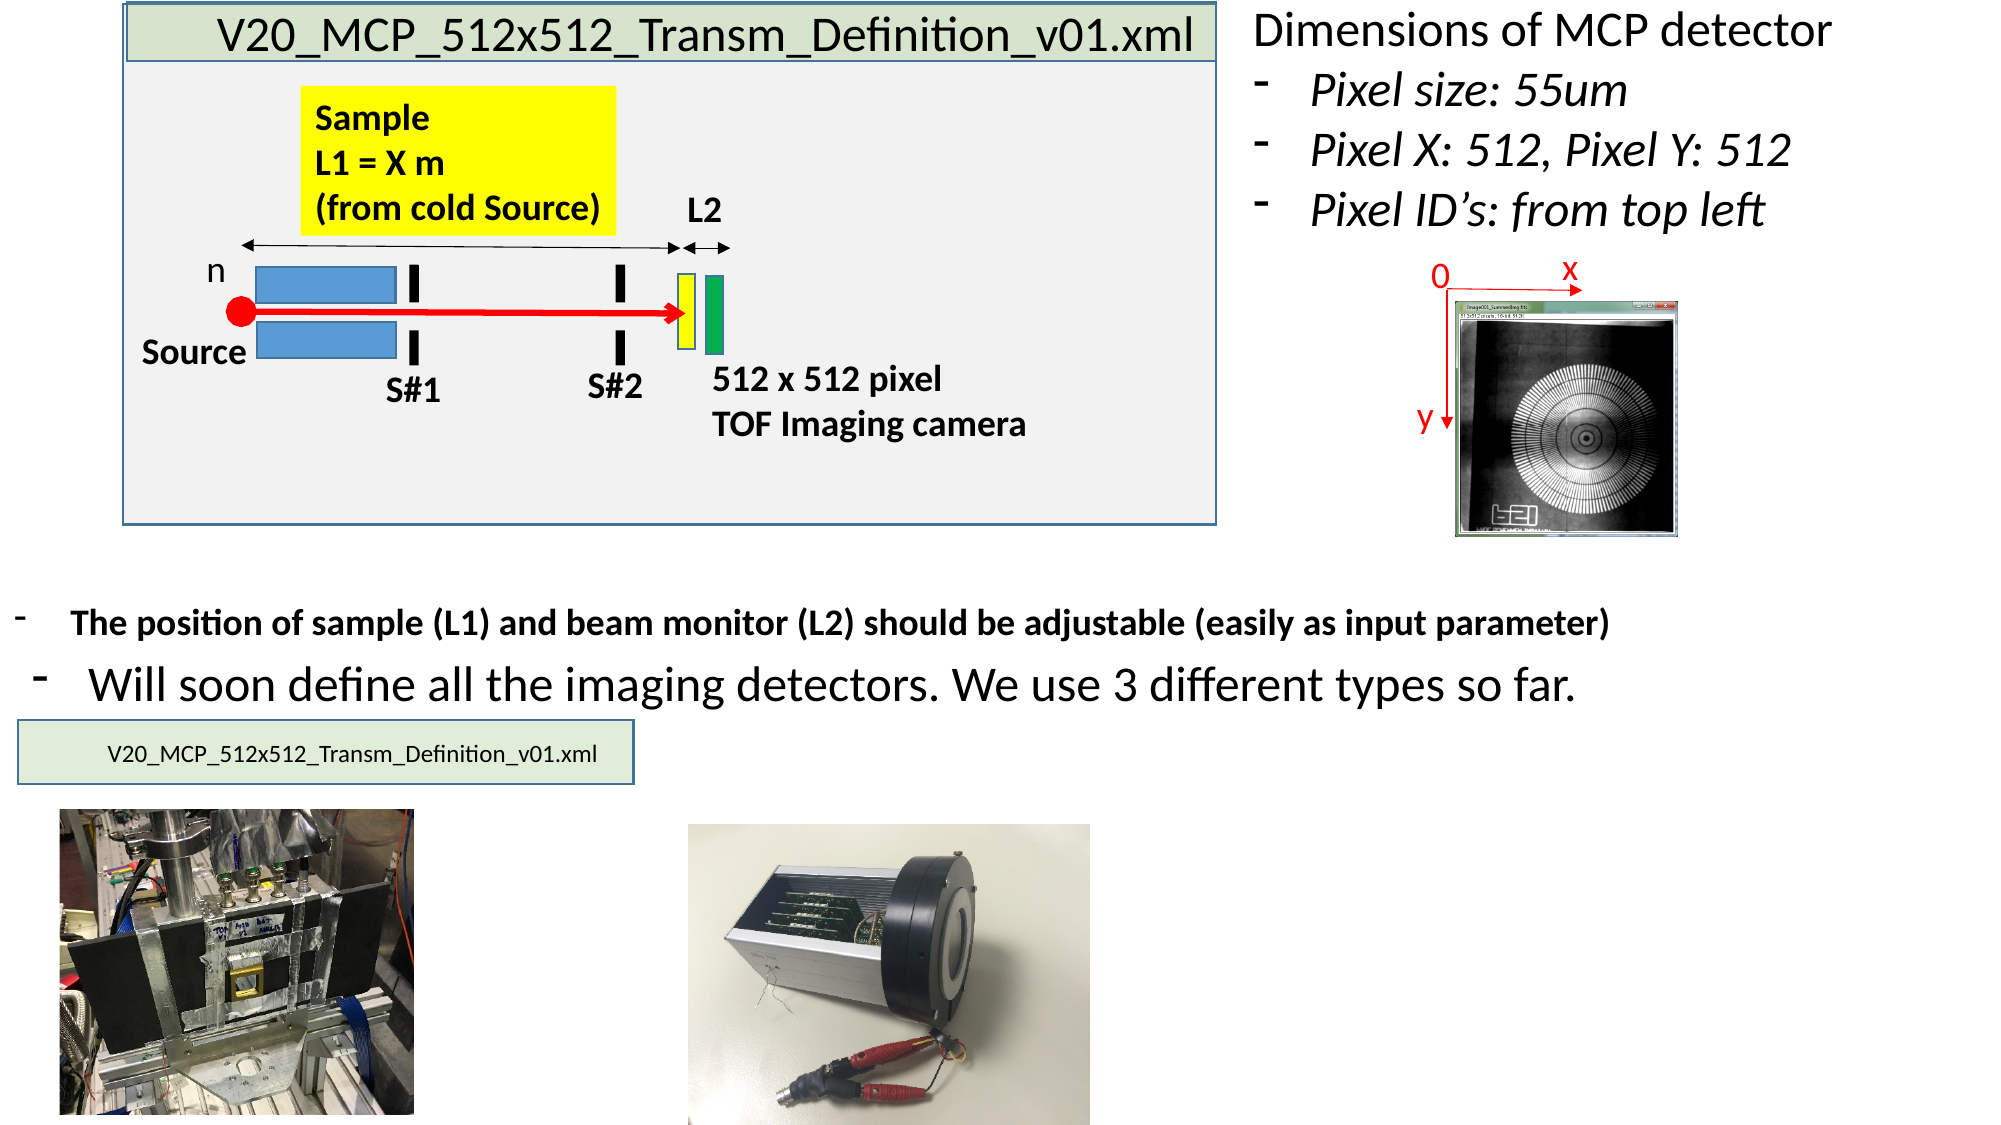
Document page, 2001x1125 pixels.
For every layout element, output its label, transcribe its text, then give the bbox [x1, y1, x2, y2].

text_box [255, 266, 397, 304]
text_box 512 x 512 pixel TOF Imaging camera [697, 347, 1043, 452]
text_box Dimensions of MCP detector Pixel size: 55um Pixel X: 512, Pixel Y: 512 Pixel ID’s: from top left [1238, 0, 1977, 244]
text_box Source [127, 319, 263, 380]
text_box S#1 [371, 357, 457, 418]
text_box x [1547, 235, 1594, 296]
text_box [256, 321, 397, 359]
text_box S#2 [573, 353, 659, 414]
text_box [705, 275, 724, 347]
text_box V20_MCP_512x512_Transm_Definition_v01.xml [17, 719, 635, 785]
text_box Will soon define all the imaging detectors. We use 3 different types so far. [17, 644, 1887, 720]
text_box V20_MCP_512x512_Transm_Definition_v01.xml [126, 1, 1217, 62]
text_box L2 [672, 177, 738, 238]
picture [1455, 301, 1678, 537]
text_box Sample L1 = X m (from cold Source) [300, 85, 617, 236]
text_box [677, 273, 696, 350]
text_box The position of sample (L1) and beam monitor (L2) should be adjustable (easily as input parameter) [0, 590, 1741, 651]
picture [688, 824, 1090, 1125]
picture [59, 809, 414, 1115]
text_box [241, 245, 681, 249]
text_box y [1402, 383, 1449, 443]
text_box 0 [1416, 243, 1466, 304]
text_box [122, 3, 1217, 526]
text_box n [191, 237, 242, 298]
